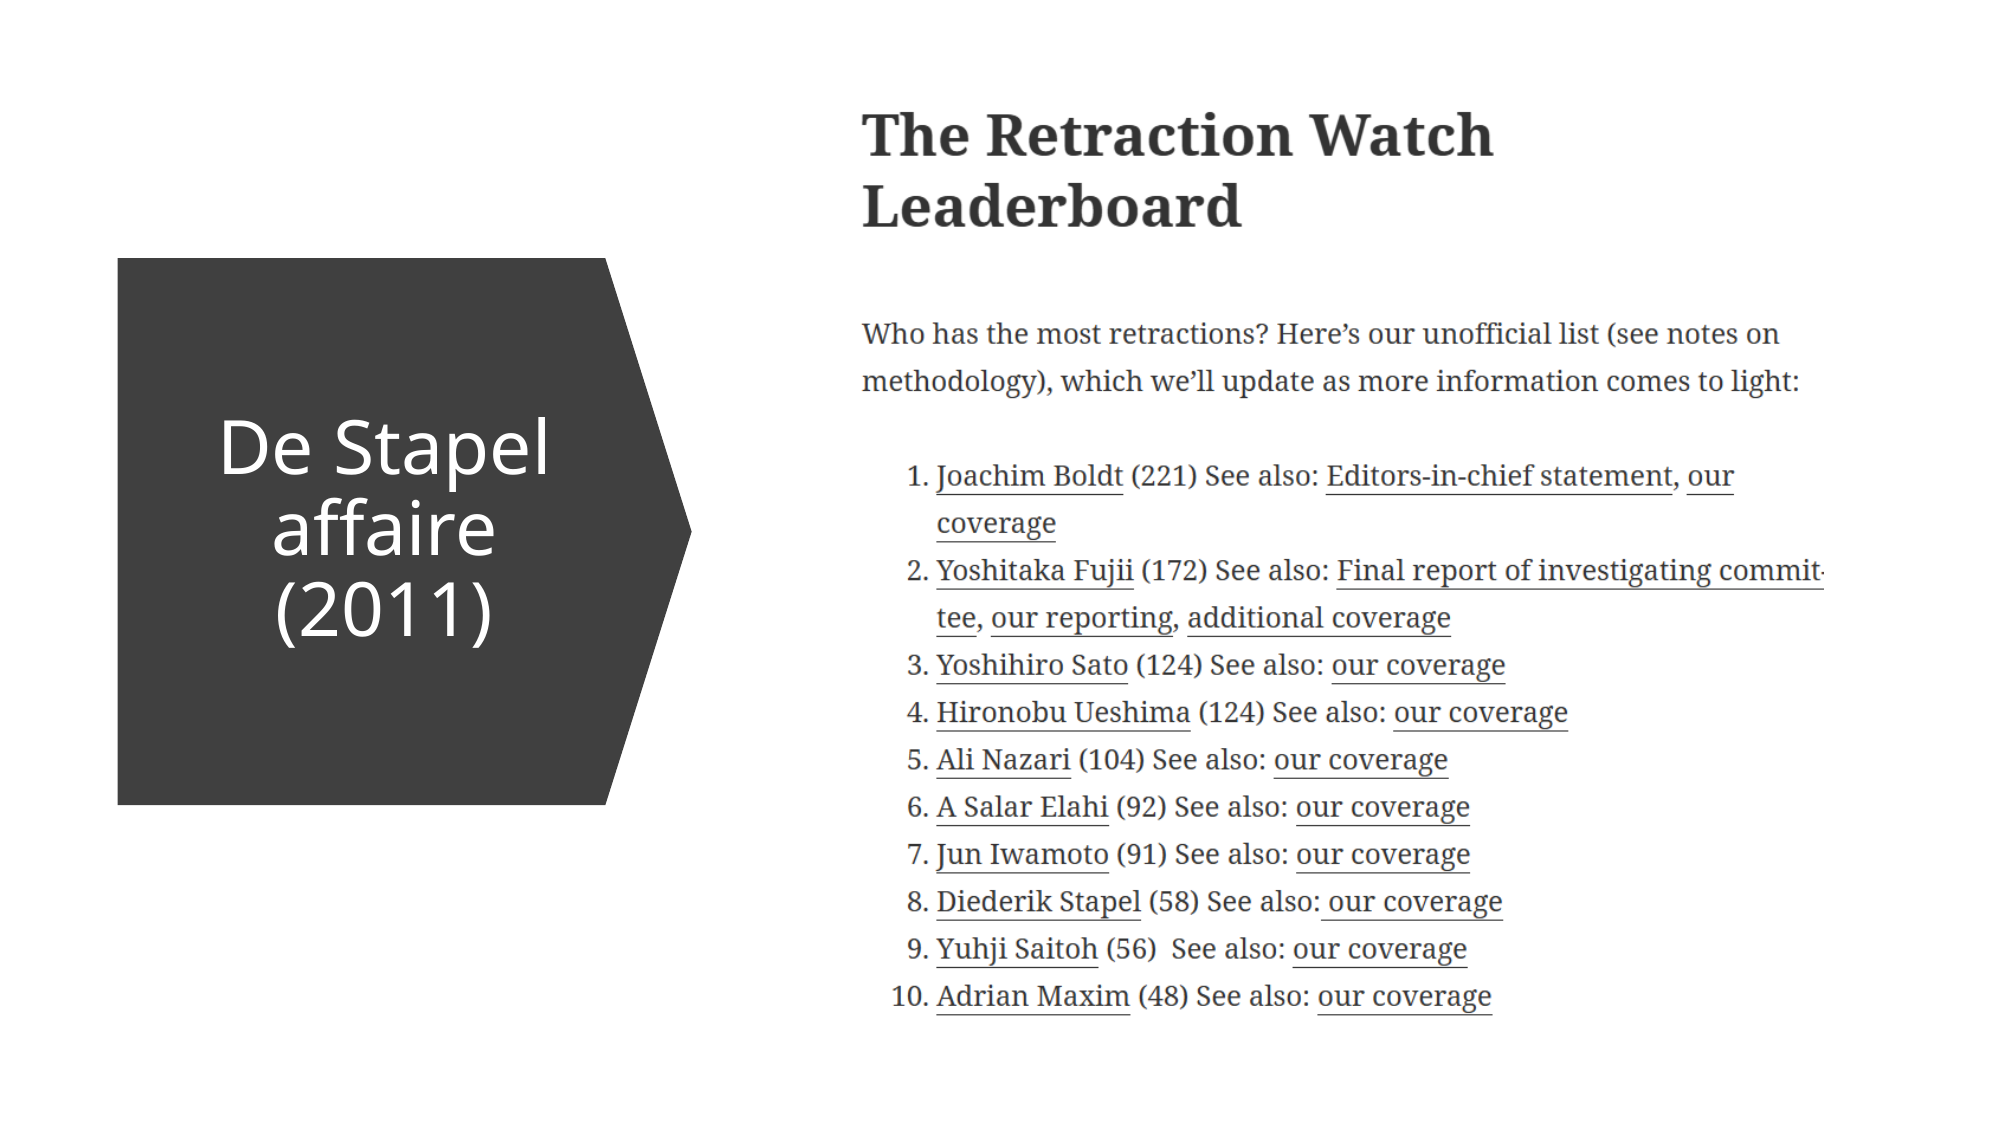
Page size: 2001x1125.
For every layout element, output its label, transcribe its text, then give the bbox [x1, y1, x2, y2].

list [856, 105, 1824, 1020]
text_box [116, 257, 693, 807]
title De Stapel affaire (2011) [168, 322, 601, 741]
